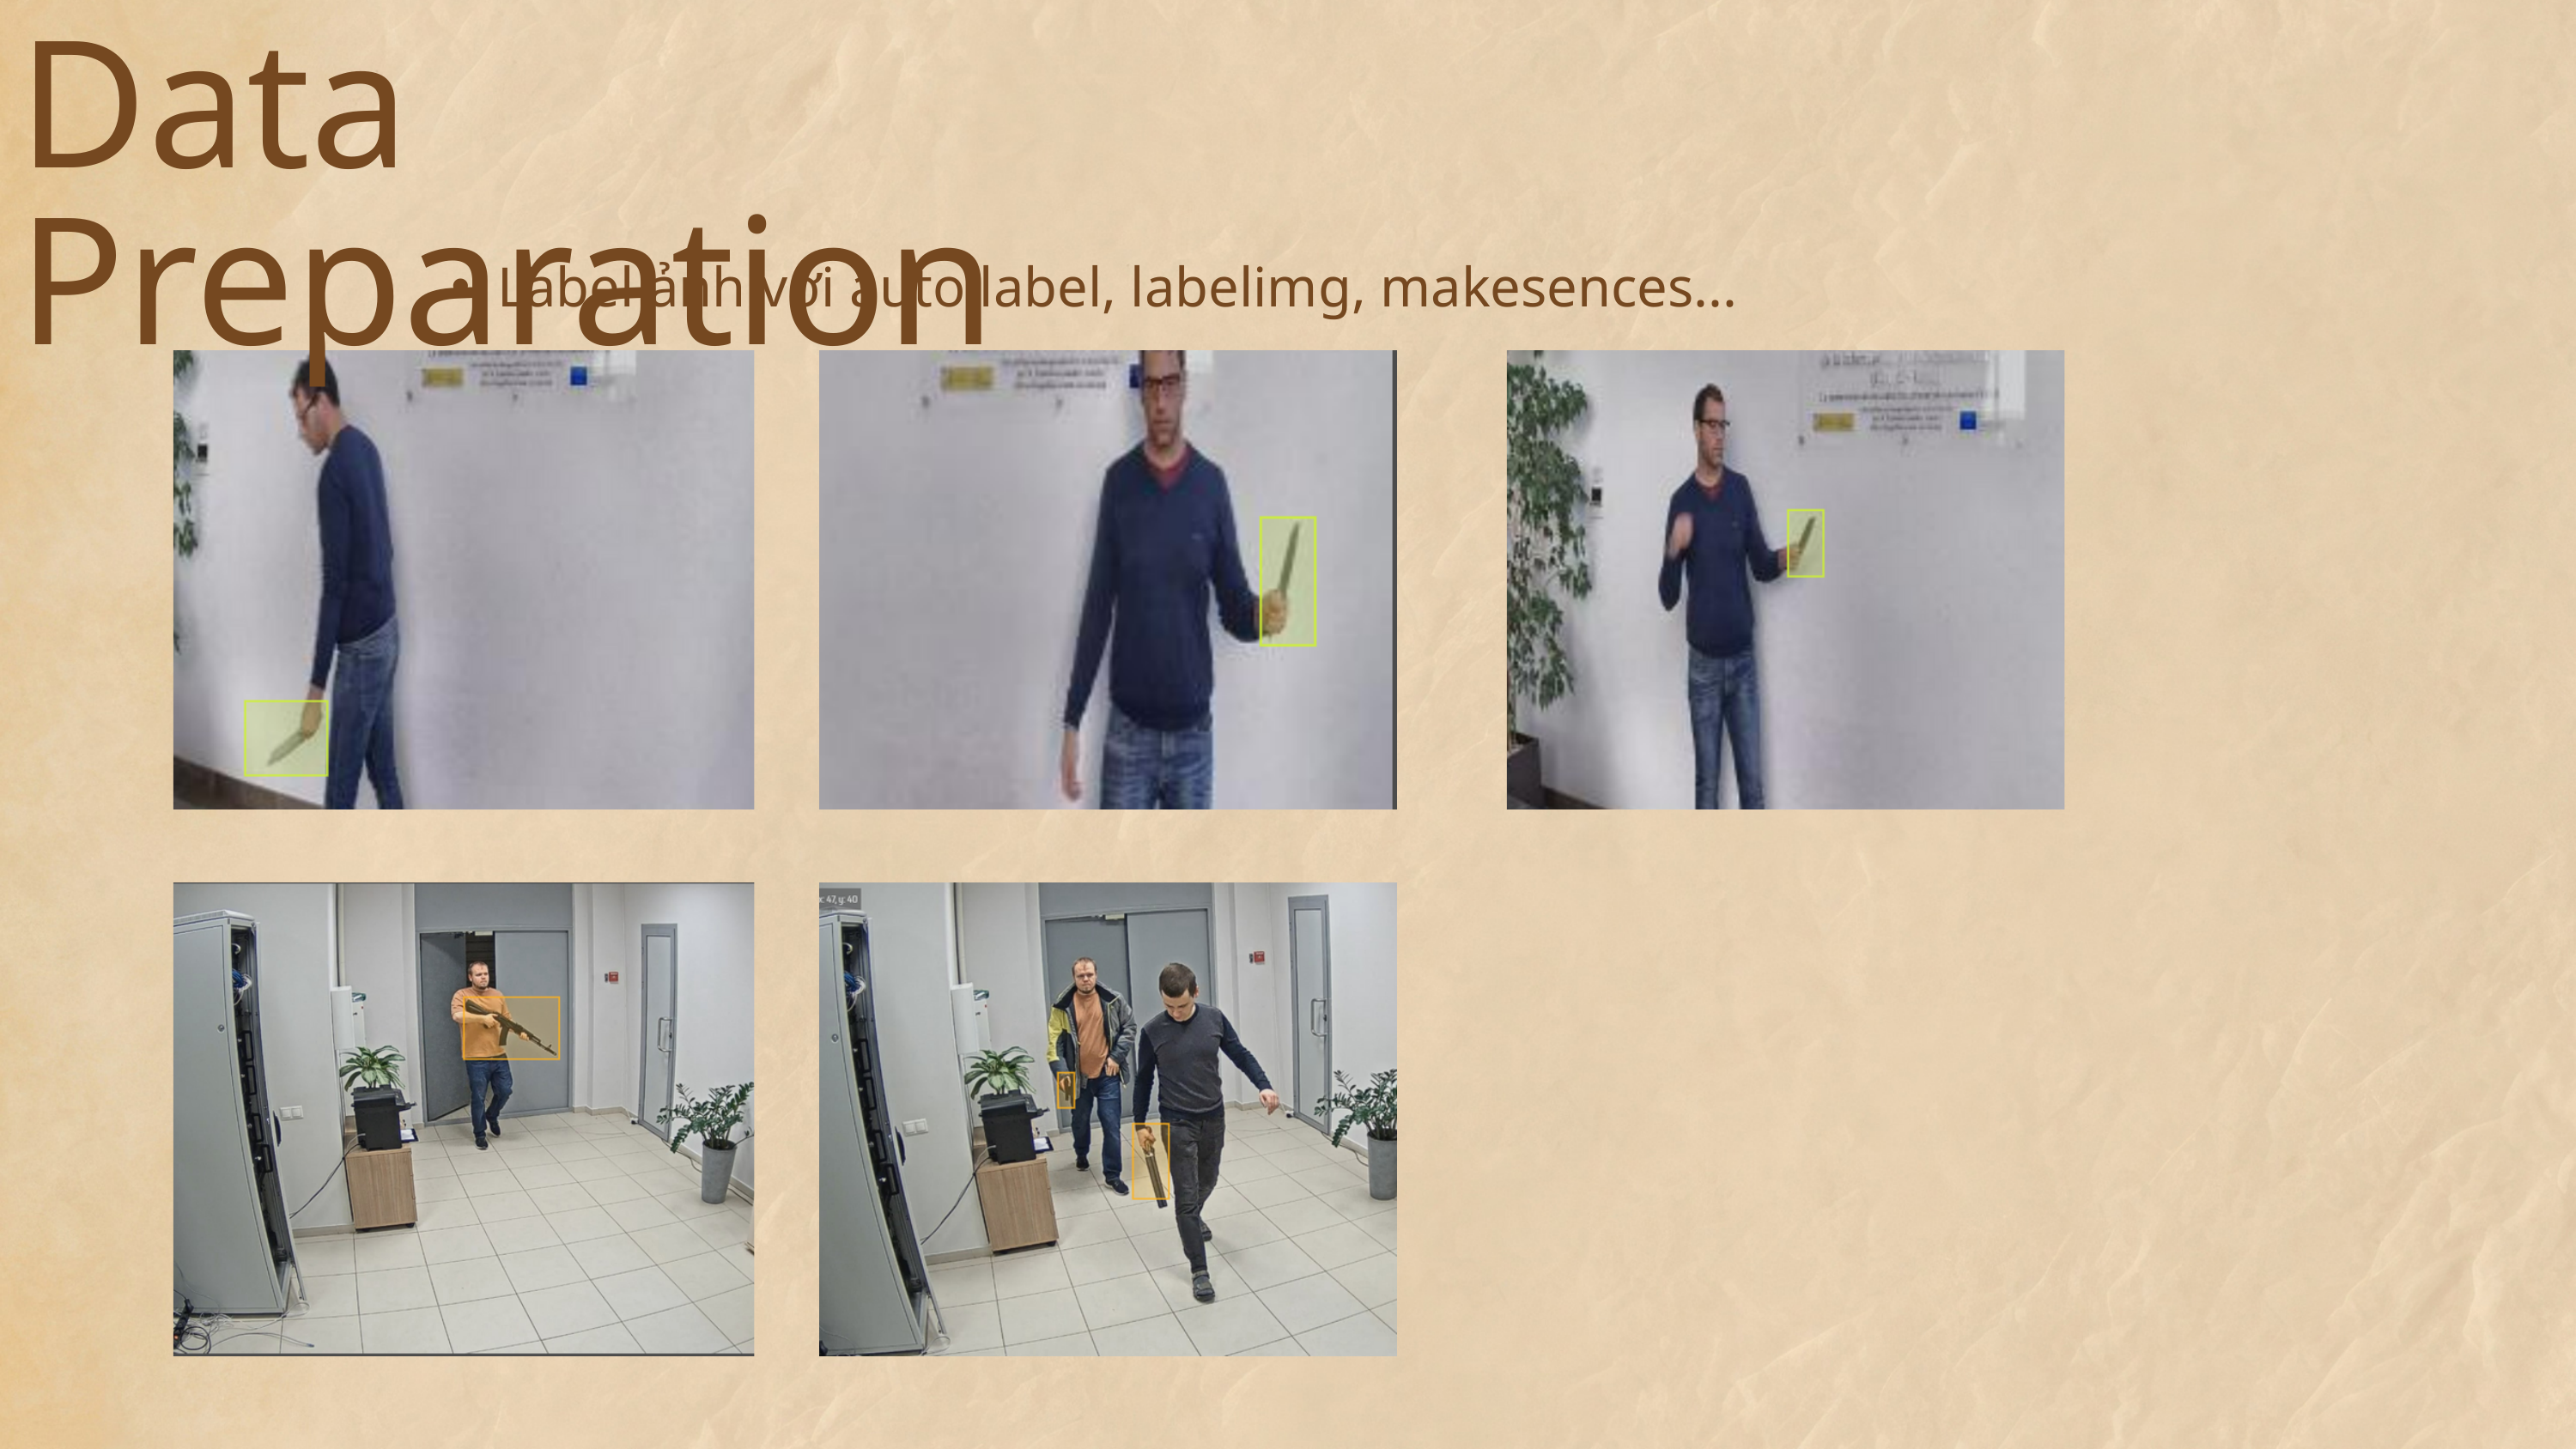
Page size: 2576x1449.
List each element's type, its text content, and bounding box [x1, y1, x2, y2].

text_box [0, 0, 2576, 1449]
text_box Label ảnh với auto label, labelimg, makesences... [404, 263, 1915, 318]
text_box [1506, 350, 2065, 809]
text_box [173, 882, 755, 1356]
text_box Data Preparation [18, 27, 1364, 380]
text_box [173, 380, 755, 809]
text_box [819, 350, 1397, 809]
text_box [819, 882, 1397, 1356]
